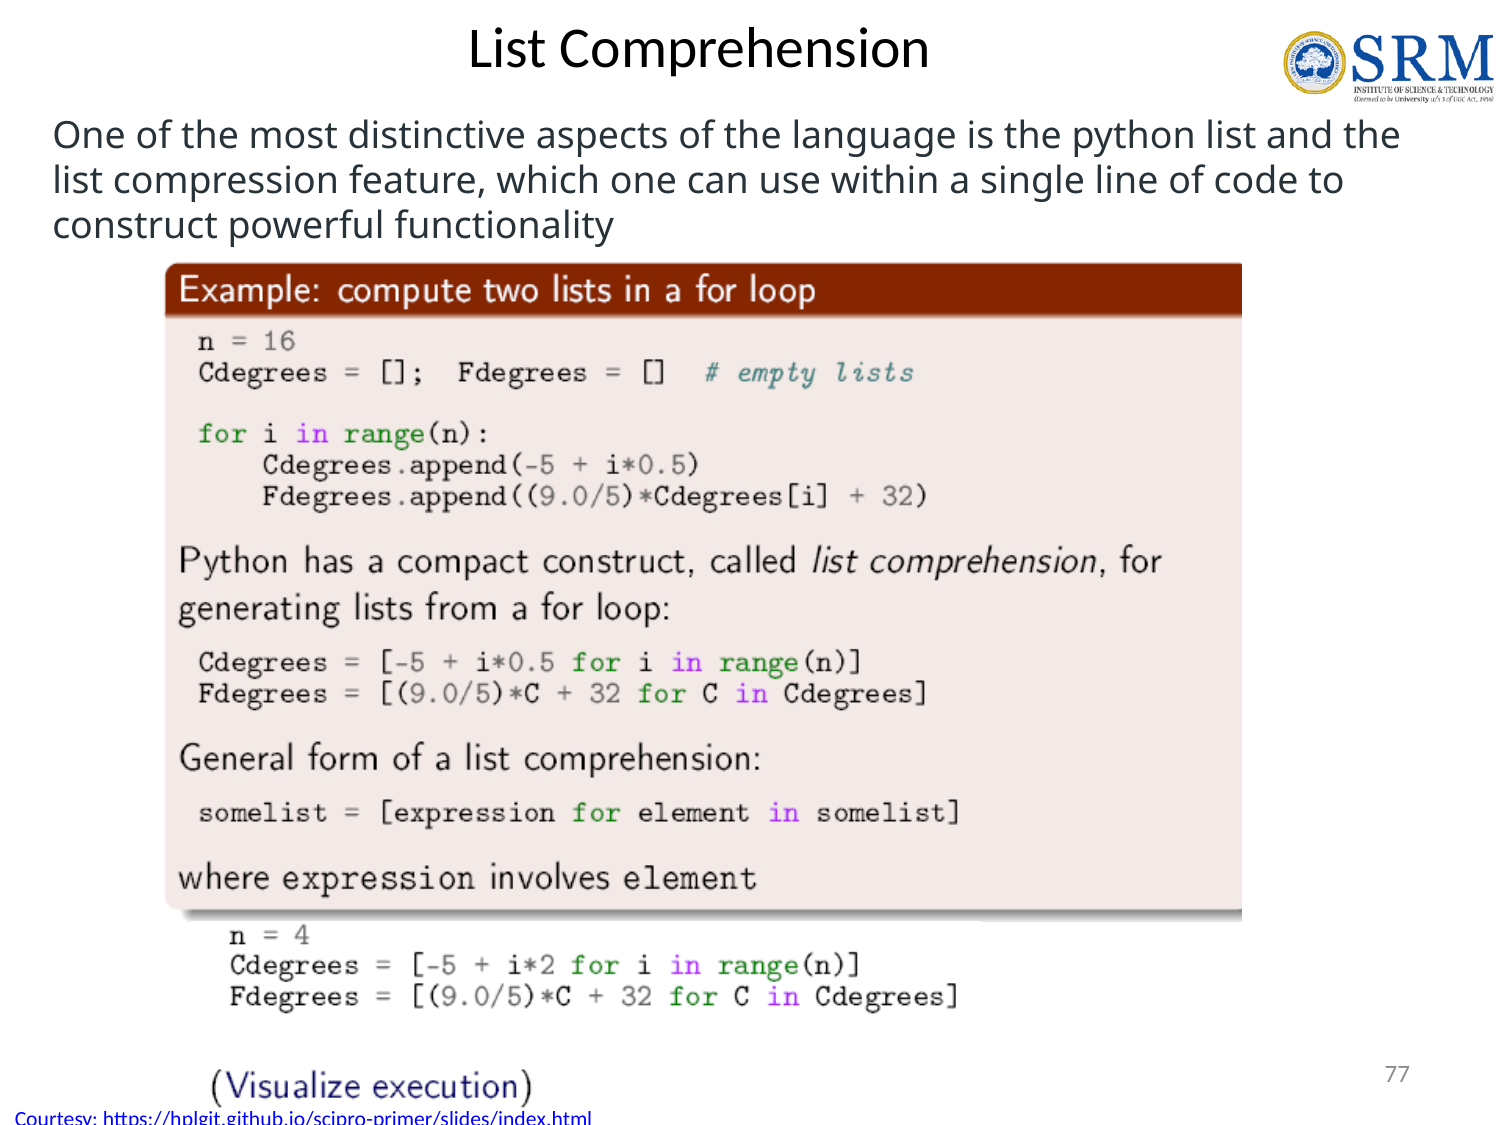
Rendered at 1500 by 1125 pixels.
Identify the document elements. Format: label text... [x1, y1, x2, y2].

text_box One of the most distinctive aspects of the language is the python list and the list compression feature, which one can use within a single line of code to construct powerful functionality [37, 104, 1425, 254]
picture [158, 261, 1242, 1125]
text_box Courtesy: https://hplgit.github.io/scipro-primer/slides/index.html [0, 1071, 186, 1125]
picture [1273, 1, 1500, 131]
title List Comprehension [187, 1, 1213, 87]
slide_number 77 [1074, 1042, 1425, 1103]
